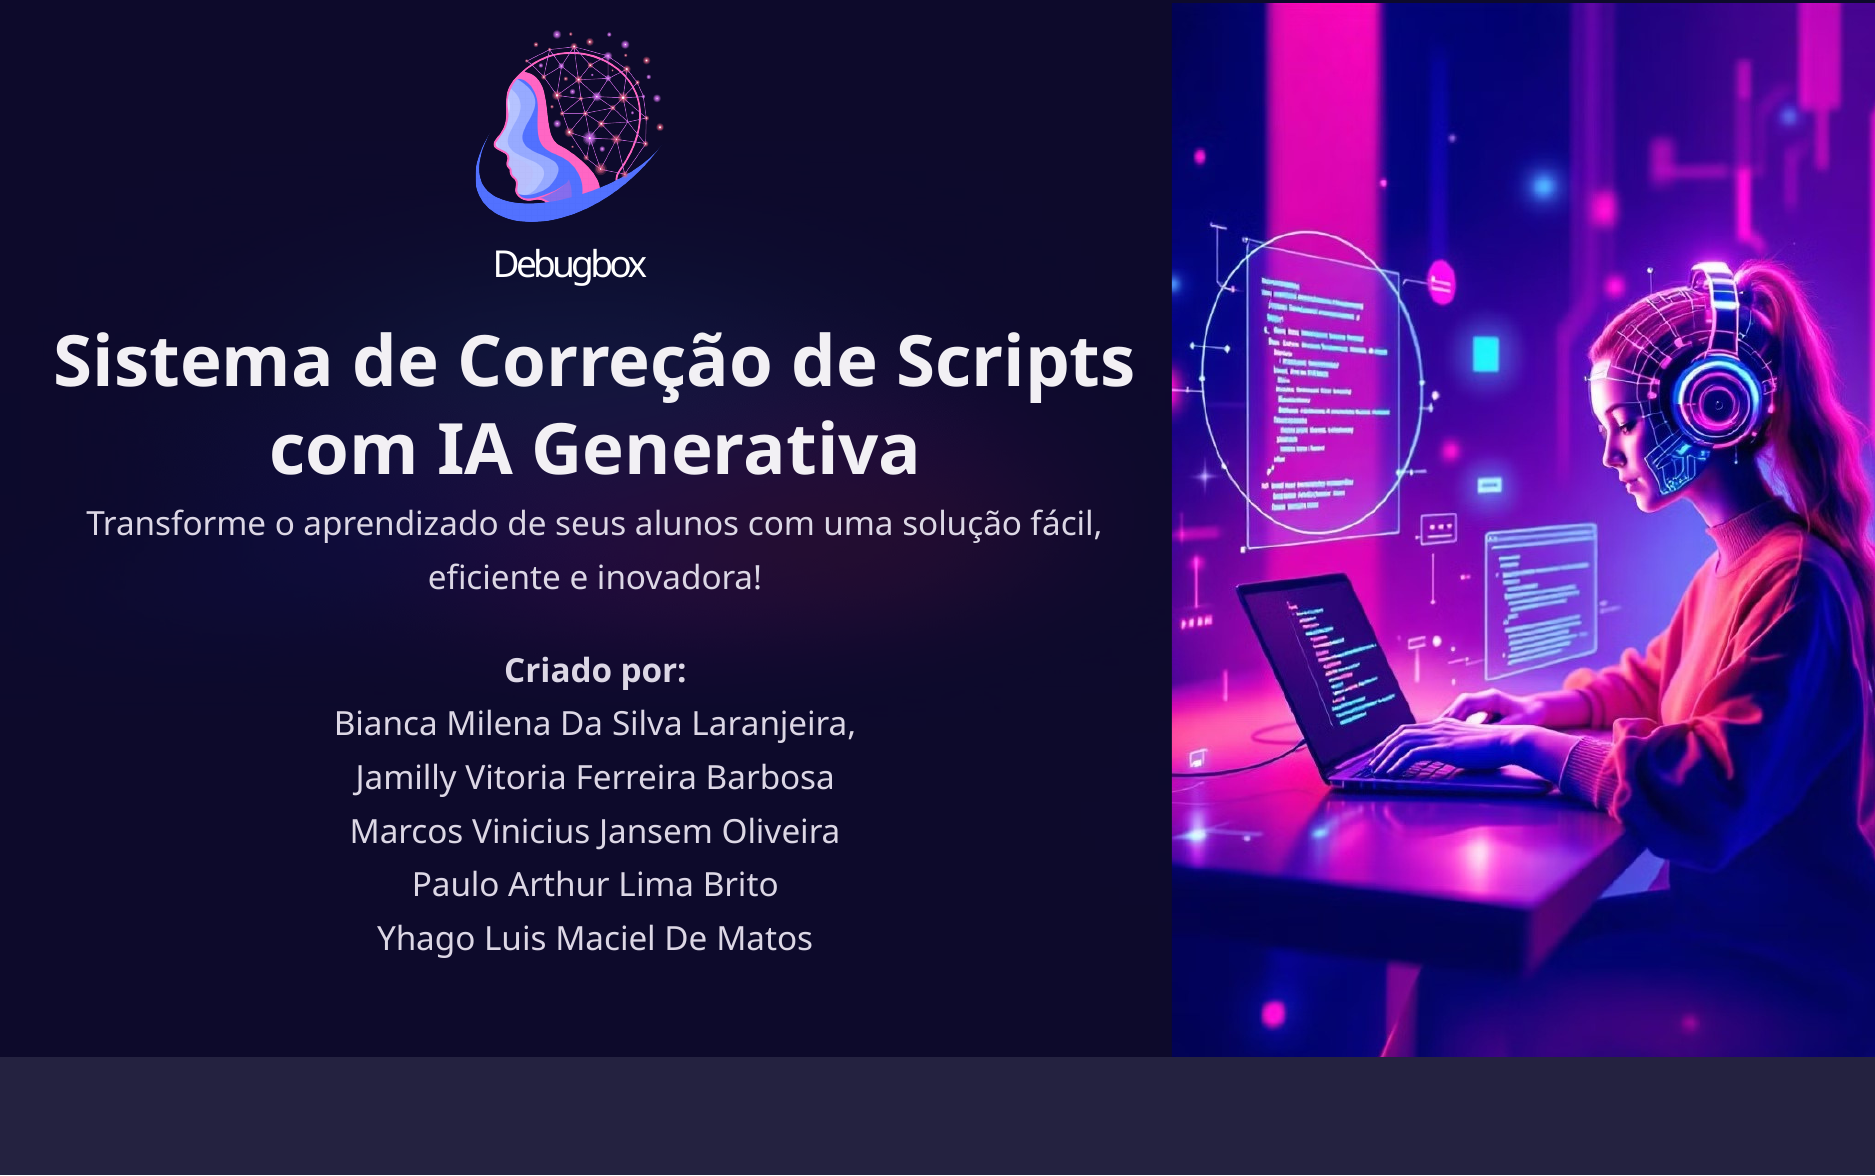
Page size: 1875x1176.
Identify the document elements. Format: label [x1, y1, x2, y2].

text_box [422, 30, 717, 282]
text_box [0, 0, 1875, 1175]
